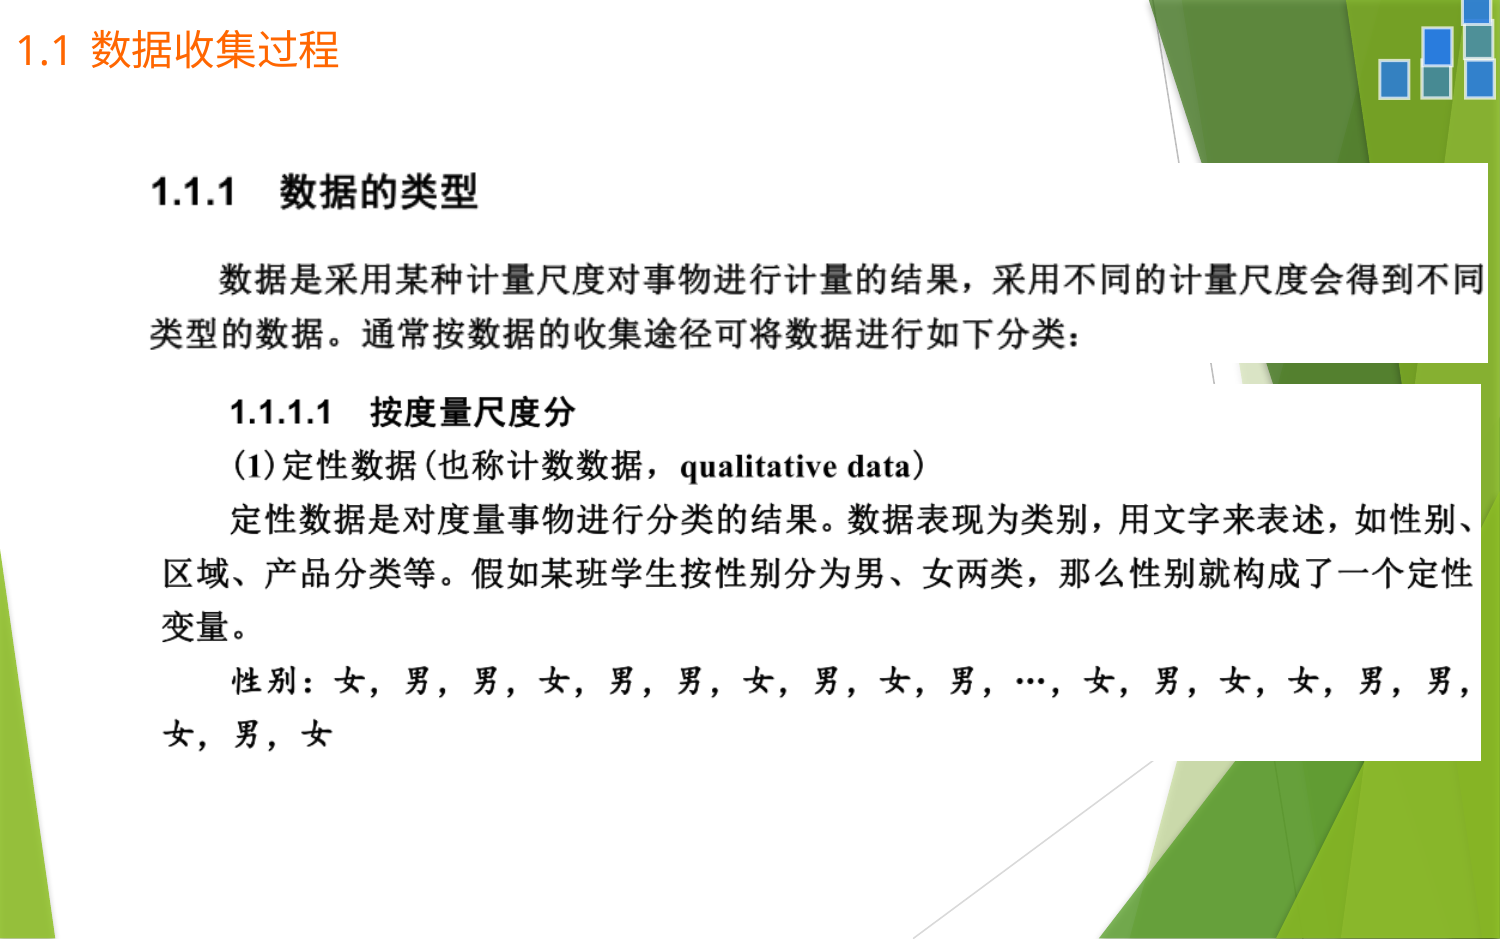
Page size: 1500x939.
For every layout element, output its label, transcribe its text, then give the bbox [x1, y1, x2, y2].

picture [146, 162, 1489, 364]
picture [152, 384, 1482, 762]
title 1.1 数据收集过程 [0, 16, 718, 82]
